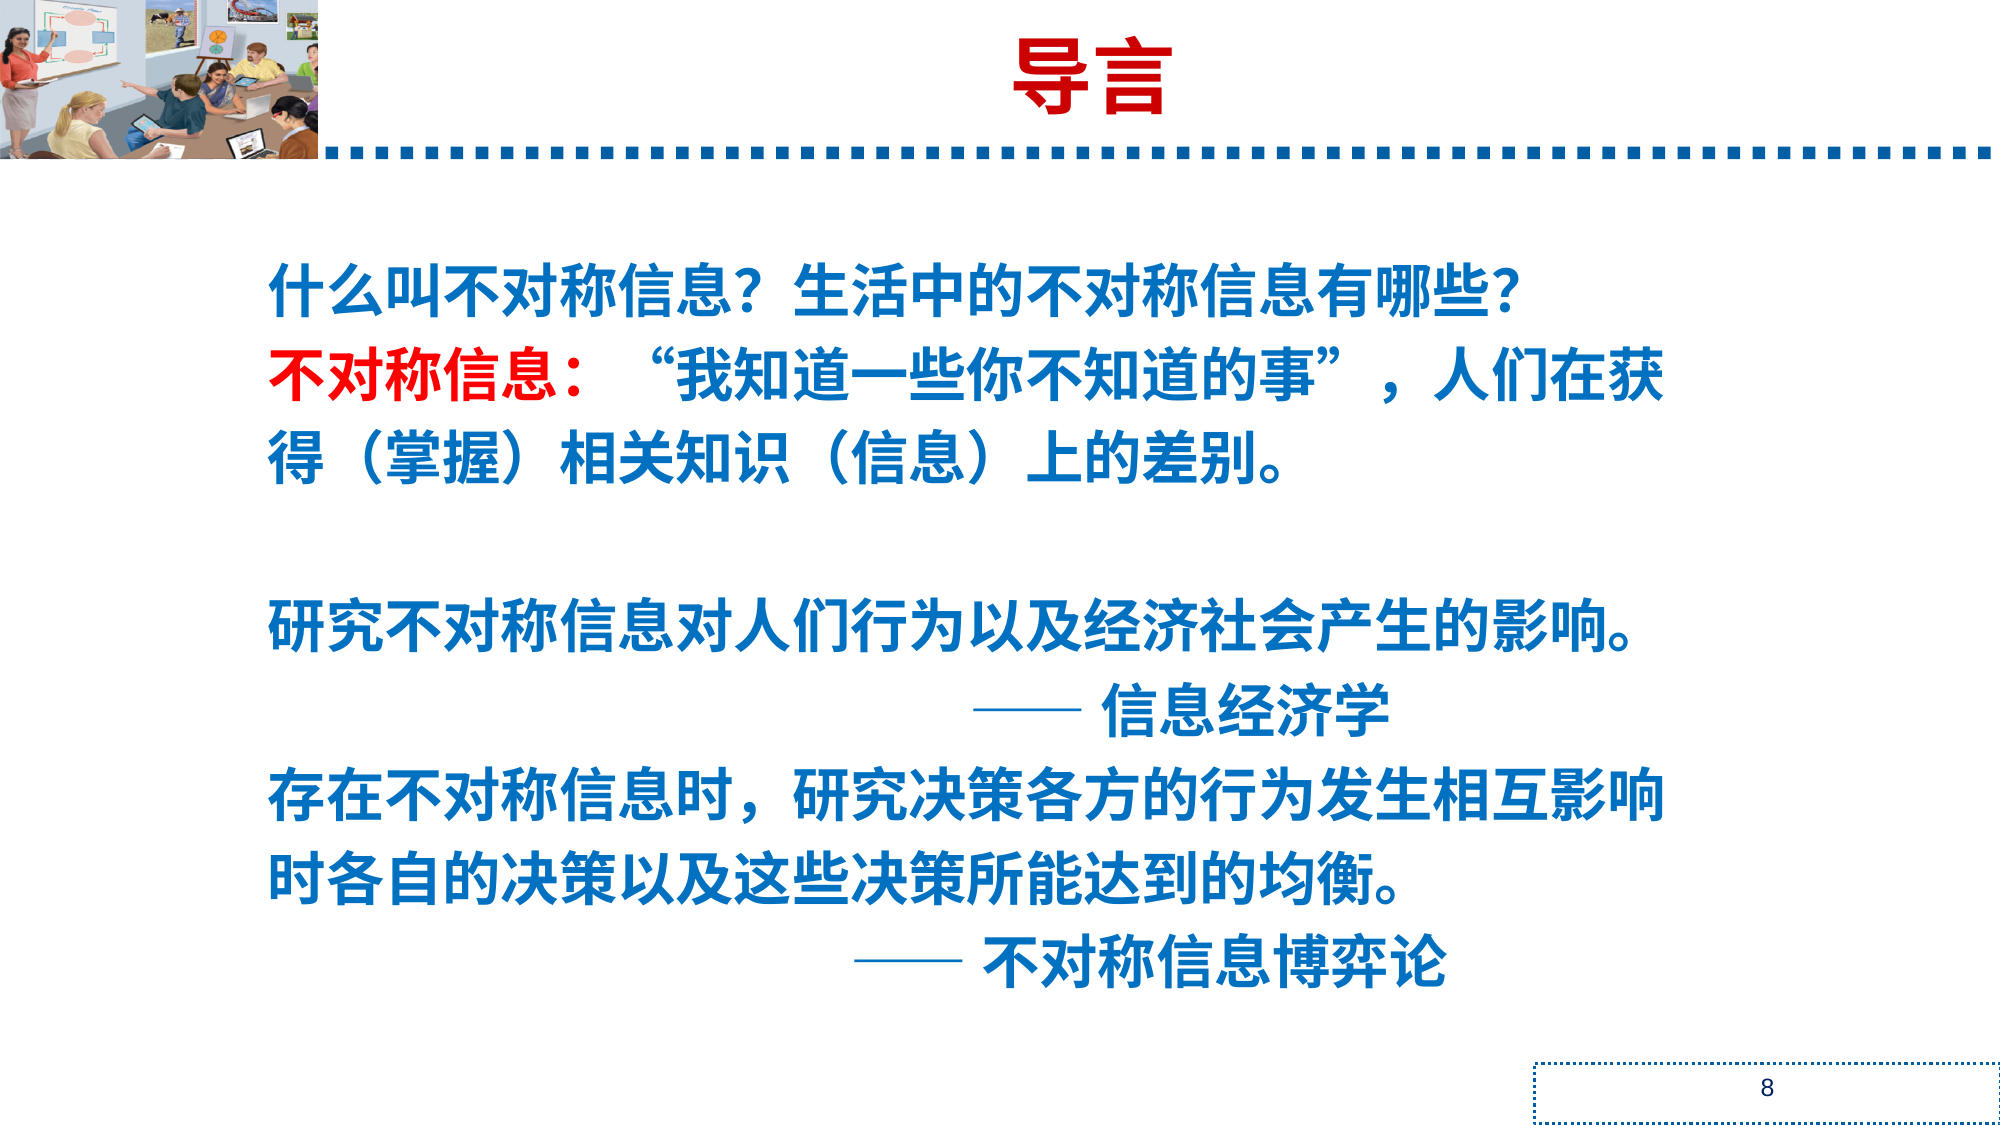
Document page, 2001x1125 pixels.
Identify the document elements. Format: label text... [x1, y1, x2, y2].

text_box 什么叫不对称信息？生活中的不对称信息有哪些？ 不对称信息：“我知道一些你不知道的事”，人们在获得（掌握）相关知识（信息）上的差别。 研究不对称信息对人们行为以及经济社会产生的影响。 ——信息经济学 存在不对称信息时，研究决策各方的行为发生相互影响时各自的决策以及这些决策所能达到的均衡。 ——不对称信息博弈论 [253, 232, 1728, 1087]
text_box 导言 [428, 16, 1757, 158]
picture [0, 0, 318, 159]
slide_number 8 [1533, 1062, 2000, 1125]
